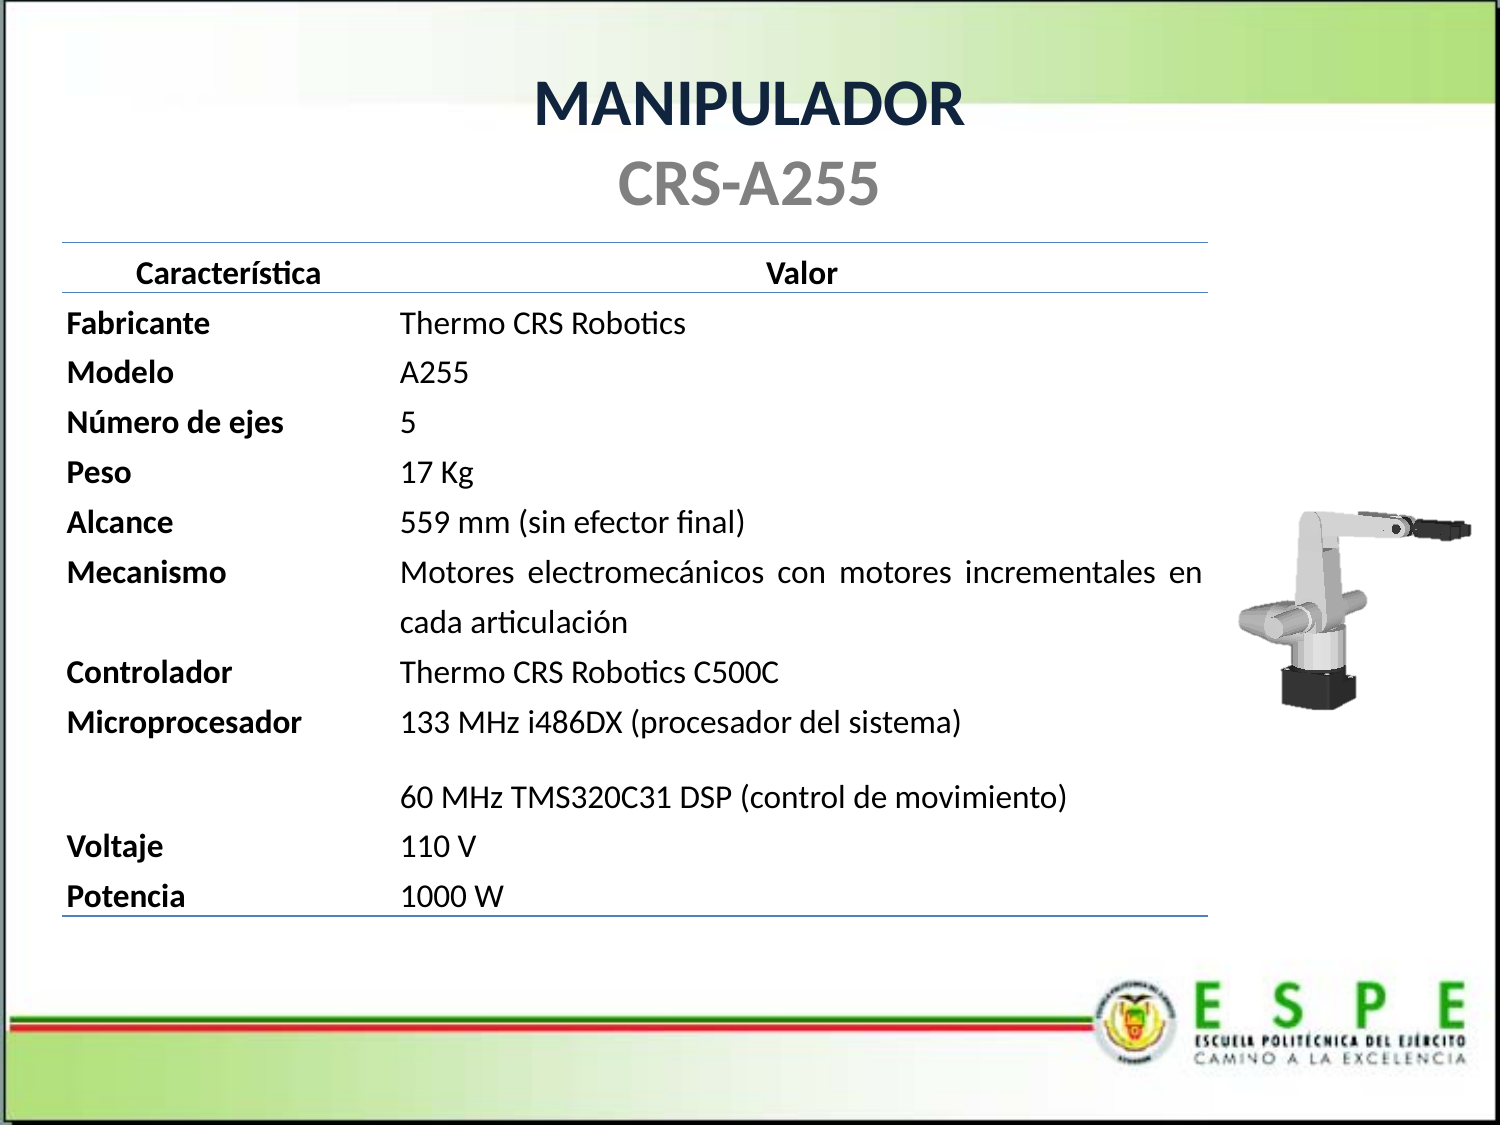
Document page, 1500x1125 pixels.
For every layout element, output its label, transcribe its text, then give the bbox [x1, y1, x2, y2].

title MANIPULADOR CRS-A255 [75, 45, 1425, 233]
table_cell Voltaje [62, 816, 396, 866]
table_header Característica [62, 243, 396, 292]
table_cell Fabricante [62, 293, 396, 342]
table_cell Controlador [62, 642, 396, 692]
table_cell 5 [396, 392, 1208, 442]
table_cell Peso [62, 442, 396, 492]
table_cell A255 [396, 342, 1208, 392]
picture [0, 0, 1500, 1125]
table_cell Thermo CRS Robotics [396, 293, 1208, 342]
table_cell Potencia [62, 866, 396, 915]
table_cell 133 MHz i486DX (procesador del sistema) 60 MHz TMS320C31 DSP (control de movimiento) [396, 692, 1208, 816]
table_cell Número de ejes [62, 392, 396, 442]
table_cell 110 V [396, 816, 1208, 866]
table_cell Motores electromecánicos con motores incrementales en cada articulación [396, 542, 1178, 642]
table_header Valor [396, 243, 1208, 292]
table_cell Mecanismo [62, 542, 396, 642]
table_cell 559 mm (sin efector final) [396, 492, 1178, 542]
table_cell Alcance [62, 492, 396, 542]
table_cell 1000 W [396, 866, 1208, 915]
table_cell Modelo [62, 342, 396, 392]
table_cell Microprocesador [62, 692, 396, 816]
table_cell 17 Kg [396, 442, 1208, 492]
table_cell Thermo CRS Robotics C500C [396, 642, 1178, 692]
